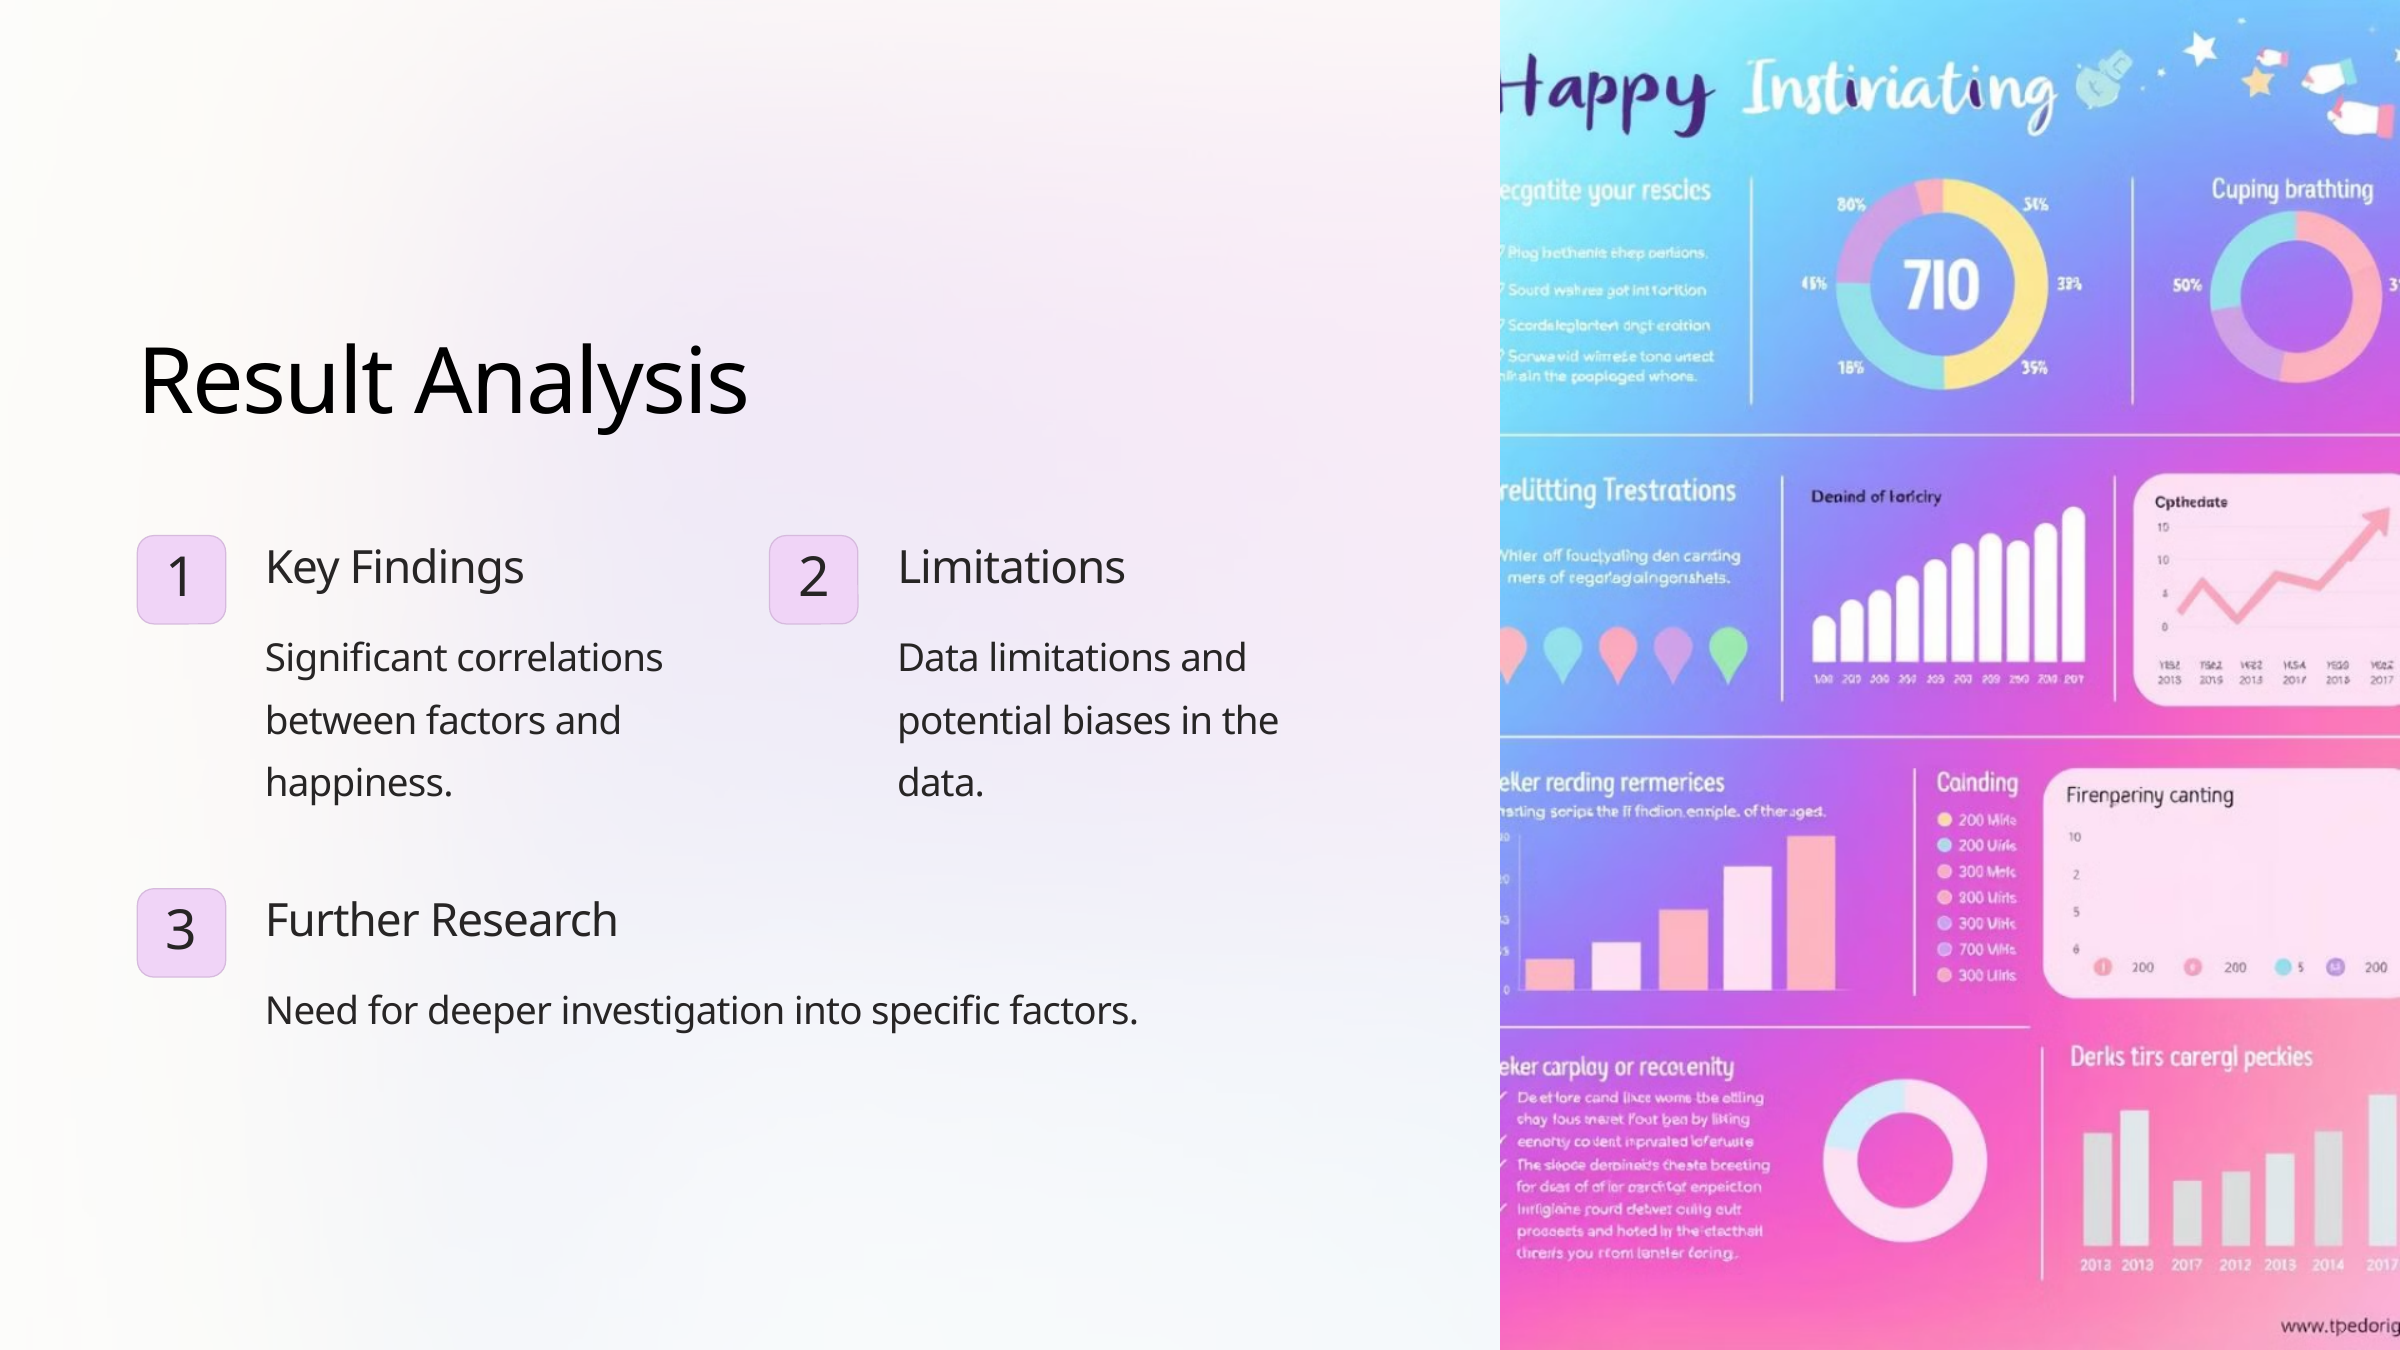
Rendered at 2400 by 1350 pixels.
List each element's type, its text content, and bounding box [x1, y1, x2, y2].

text_box Data limitations and potential biases in the data. [897, 616, 1363, 743]
text_box 1 [167, 552, 196, 608]
text_box Need for deeper investigation into specific factors. [265, 970, 1363, 1033]
text_box [137, 888, 226, 978]
text_box Further Research [265, 888, 727, 947]
text_box [137, 535, 226, 624]
text_box Result Analysis [137, 317, 1062, 433]
text_box 3 [167, 905, 196, 961]
text_box 2 [799, 552, 828, 608]
text_box [769, 535, 858, 624]
picture [1499, 0, 2400, 1350]
text_box Key Findings [265, 535, 727, 594]
text_box Limitations [897, 535, 1360, 594]
text_box Significant correlations between factors and happiness. [264, 616, 731, 806]
